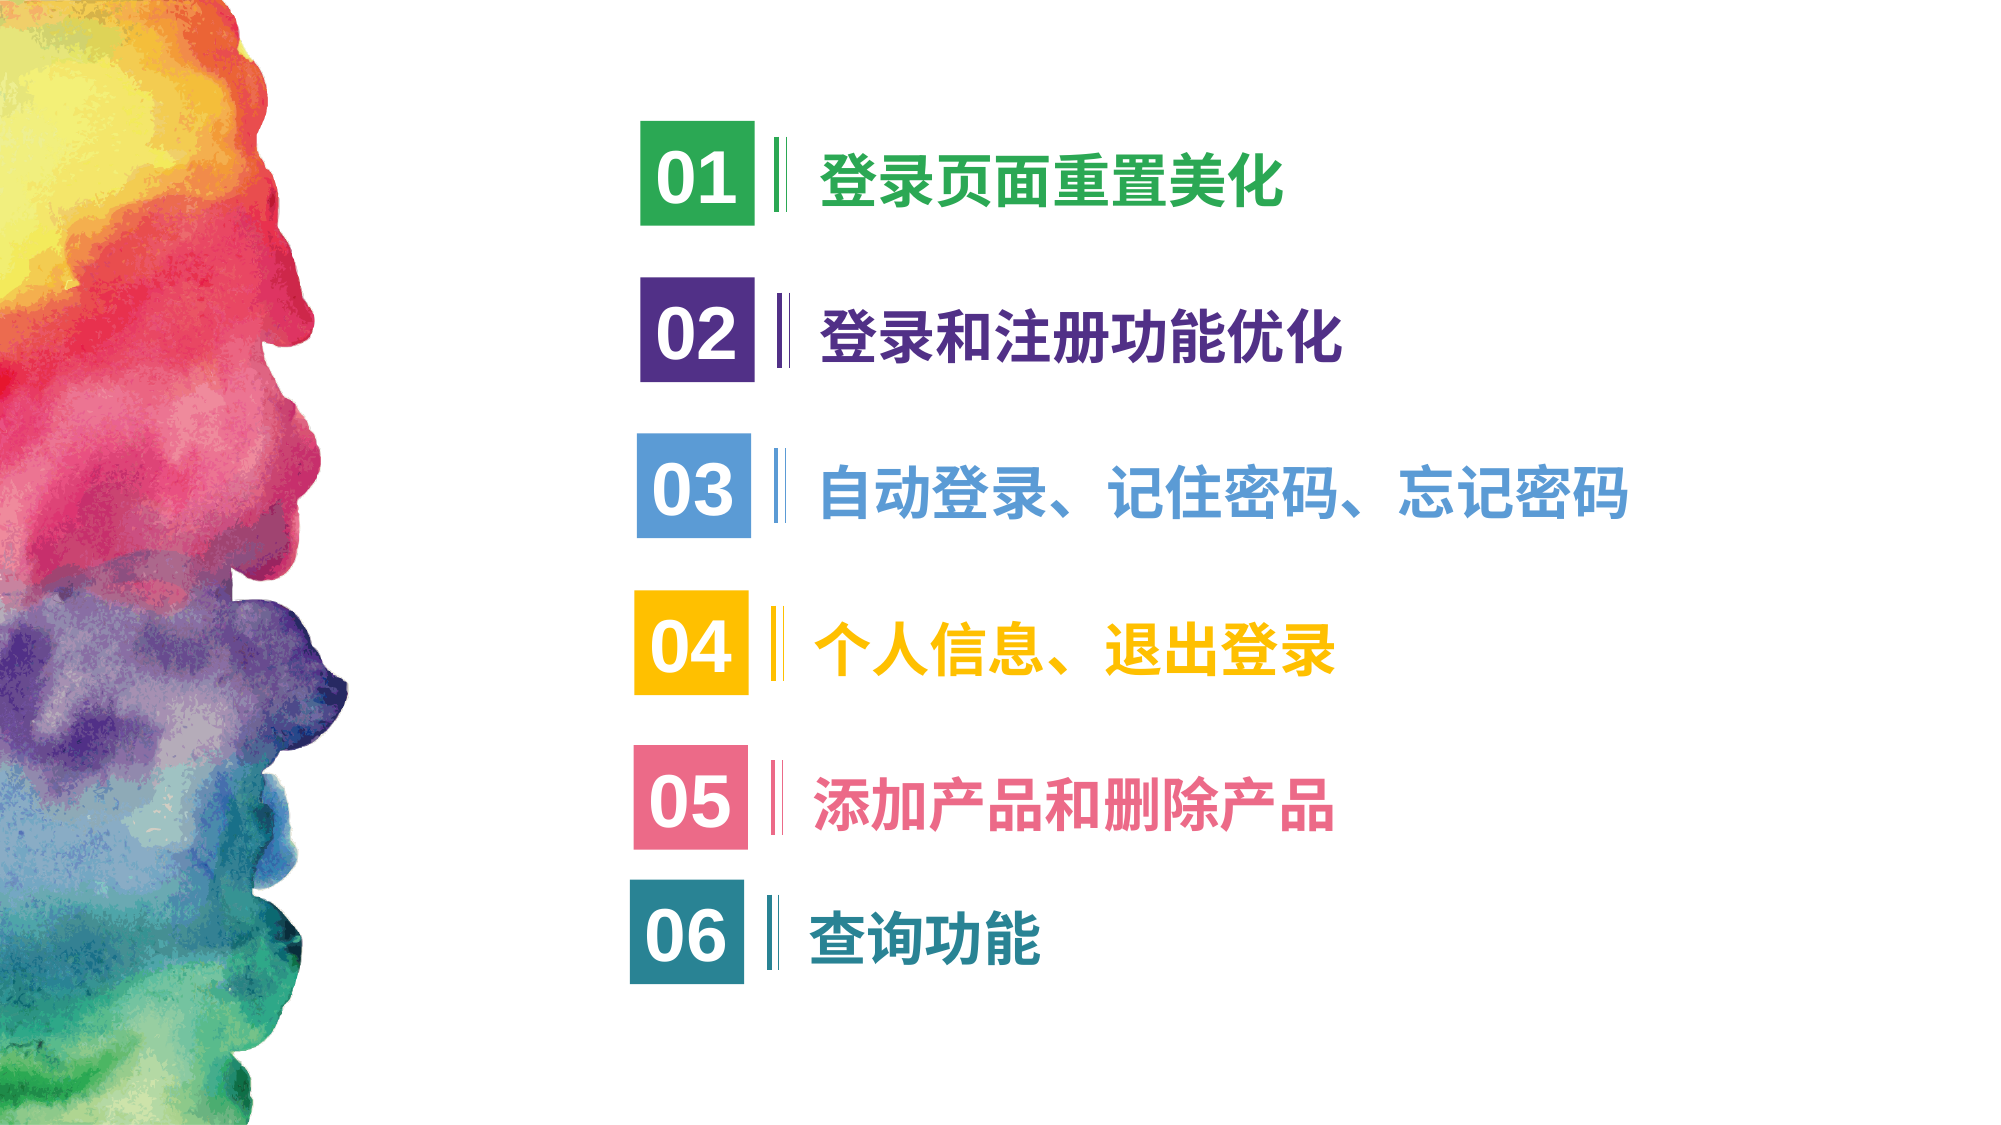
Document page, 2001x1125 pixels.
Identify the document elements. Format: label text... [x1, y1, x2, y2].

text_box 添加产品和删除产品 [797, 760, 1494, 846]
text_box 02 [640, 277, 755, 383]
text_box 查询功能 [793, 894, 1344, 980]
text_box 登录和注册功能优化 [804, 292, 1397, 378]
text_box 06 [629, 879, 745, 985]
picture [0, 0, 350, 1125]
text_box 登录页面重置美化 [804, 136, 1425, 222]
text_box 自动登录、记住密码、忘记密码 [800, 448, 1690, 534]
text_box 04 [634, 590, 749, 696]
text_box 05 [633, 745, 748, 850]
text_box 个人信息、退出登录 [798, 605, 1494, 691]
text_box 03 [636, 433, 752, 539]
text_box 01 [640, 120, 755, 226]
